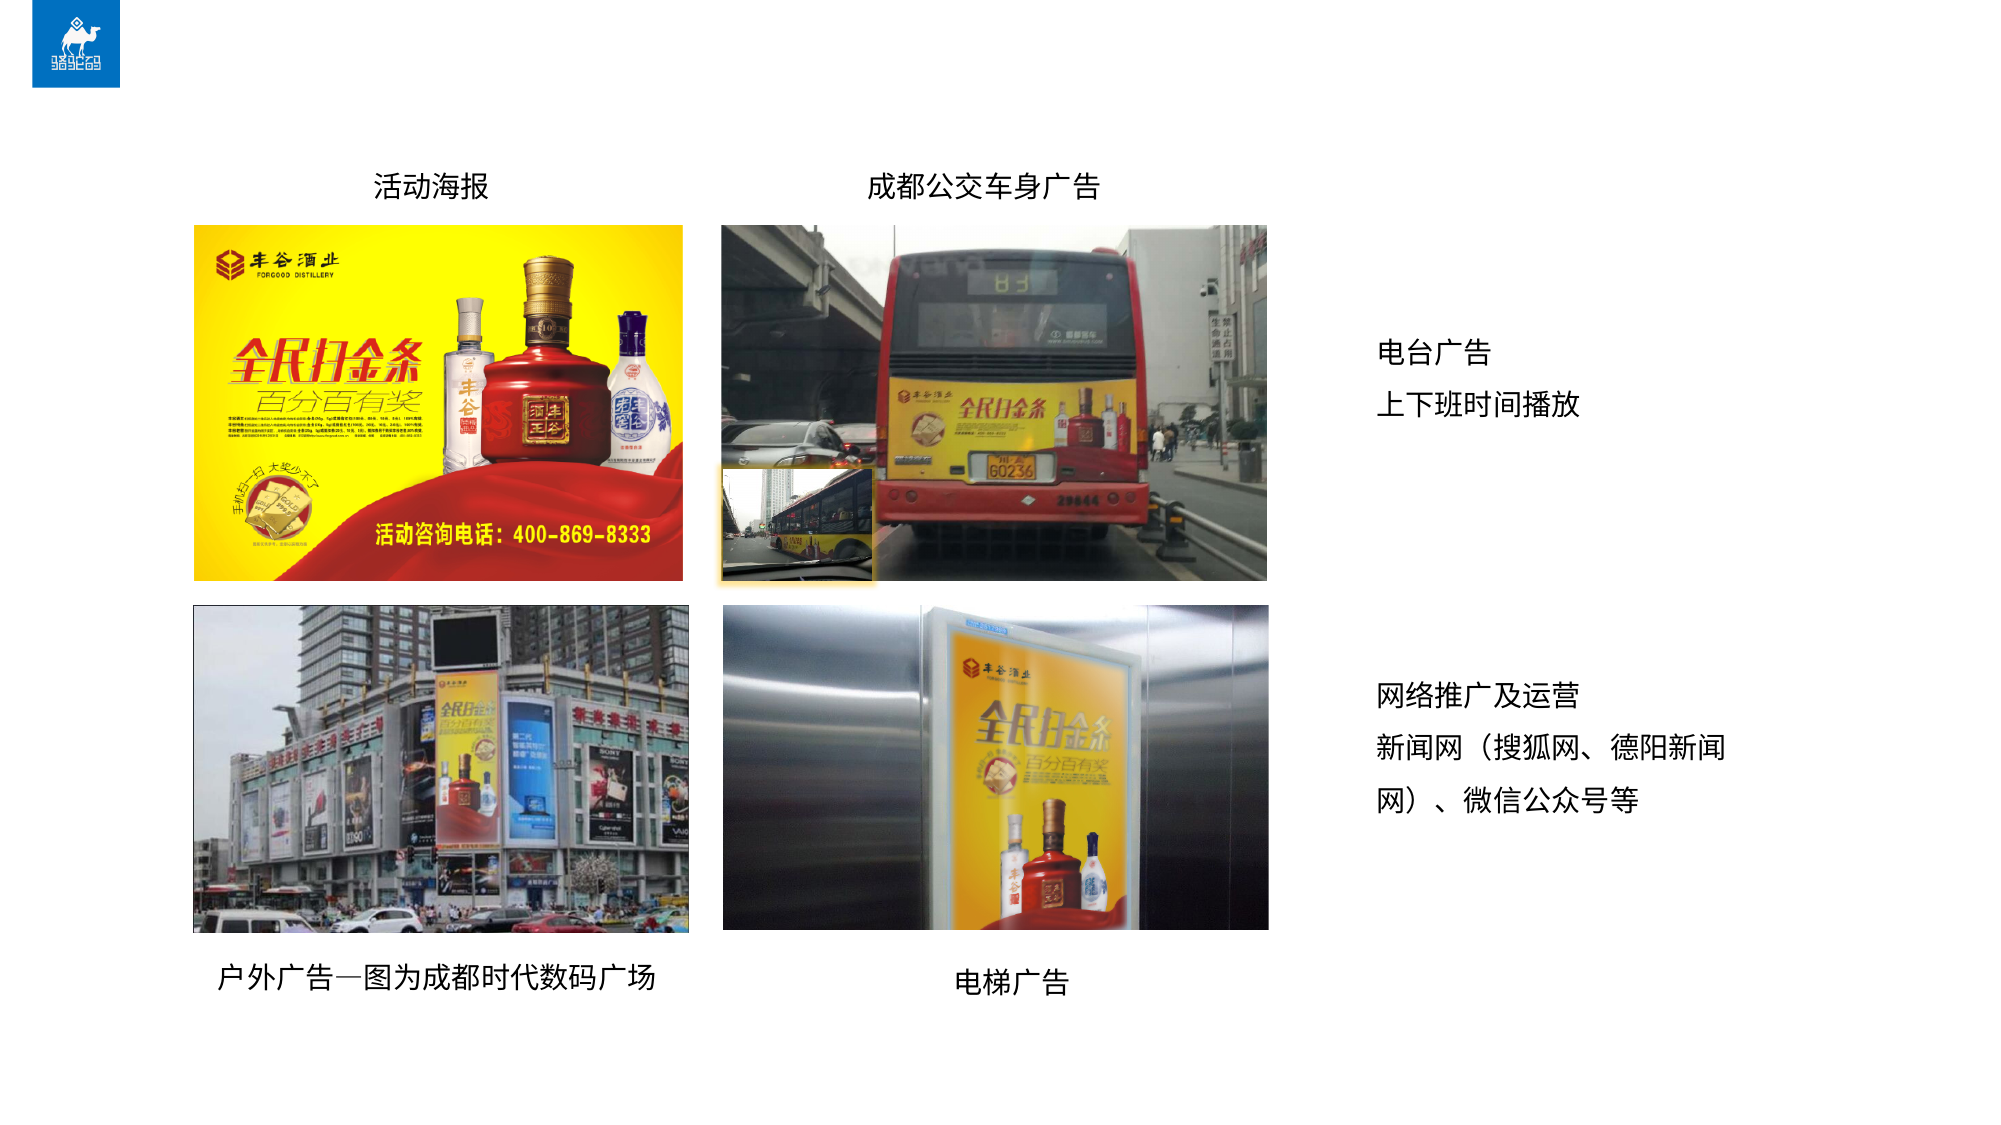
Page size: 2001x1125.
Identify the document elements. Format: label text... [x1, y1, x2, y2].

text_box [32, 0, 120, 88]
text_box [193, 160, 1362, 1008]
text_box 电台广告 上下班时间播放 [1362, 309, 1784, 429]
text_box 网络推广及运营 新闻网（搜狐网、德阳新闻网）、微信公众号等 [1362, 652, 1784, 825]
